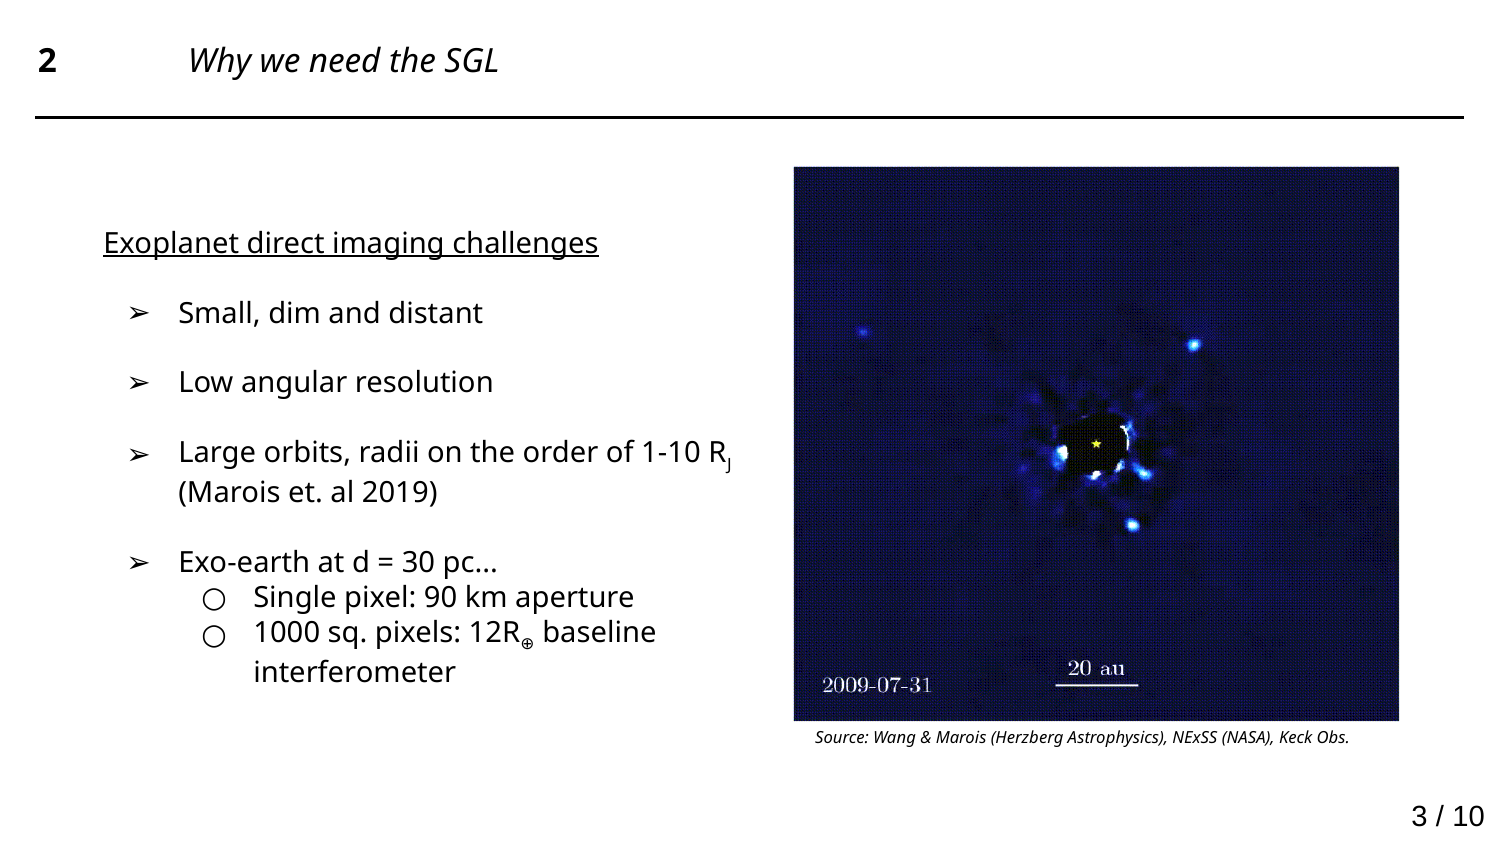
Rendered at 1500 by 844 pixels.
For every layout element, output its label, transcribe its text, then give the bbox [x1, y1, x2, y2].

picture [792, 165, 1401, 722]
text_box Exoplanet direct imaging challenges Small, dim and distant Low angular resolution Large orbits, radii on the order of 1-10 RJ (Marois et. al 2019) Exo-earth at d = 30 pc... Single pixel: 90 km aperture 1000 sq. pixels: 12R⊕ baseline interferometer [88, 208, 783, 679]
text_box Source: Wang & Marois (Herzberg Astrophysics), NExSS (NASA), Keck Obs. [799, 711, 1450, 789]
text_box 2 Why we need the SGL [22, 24, 765, 98]
text_box 3 / 10 [1360, 782, 1500, 844]
